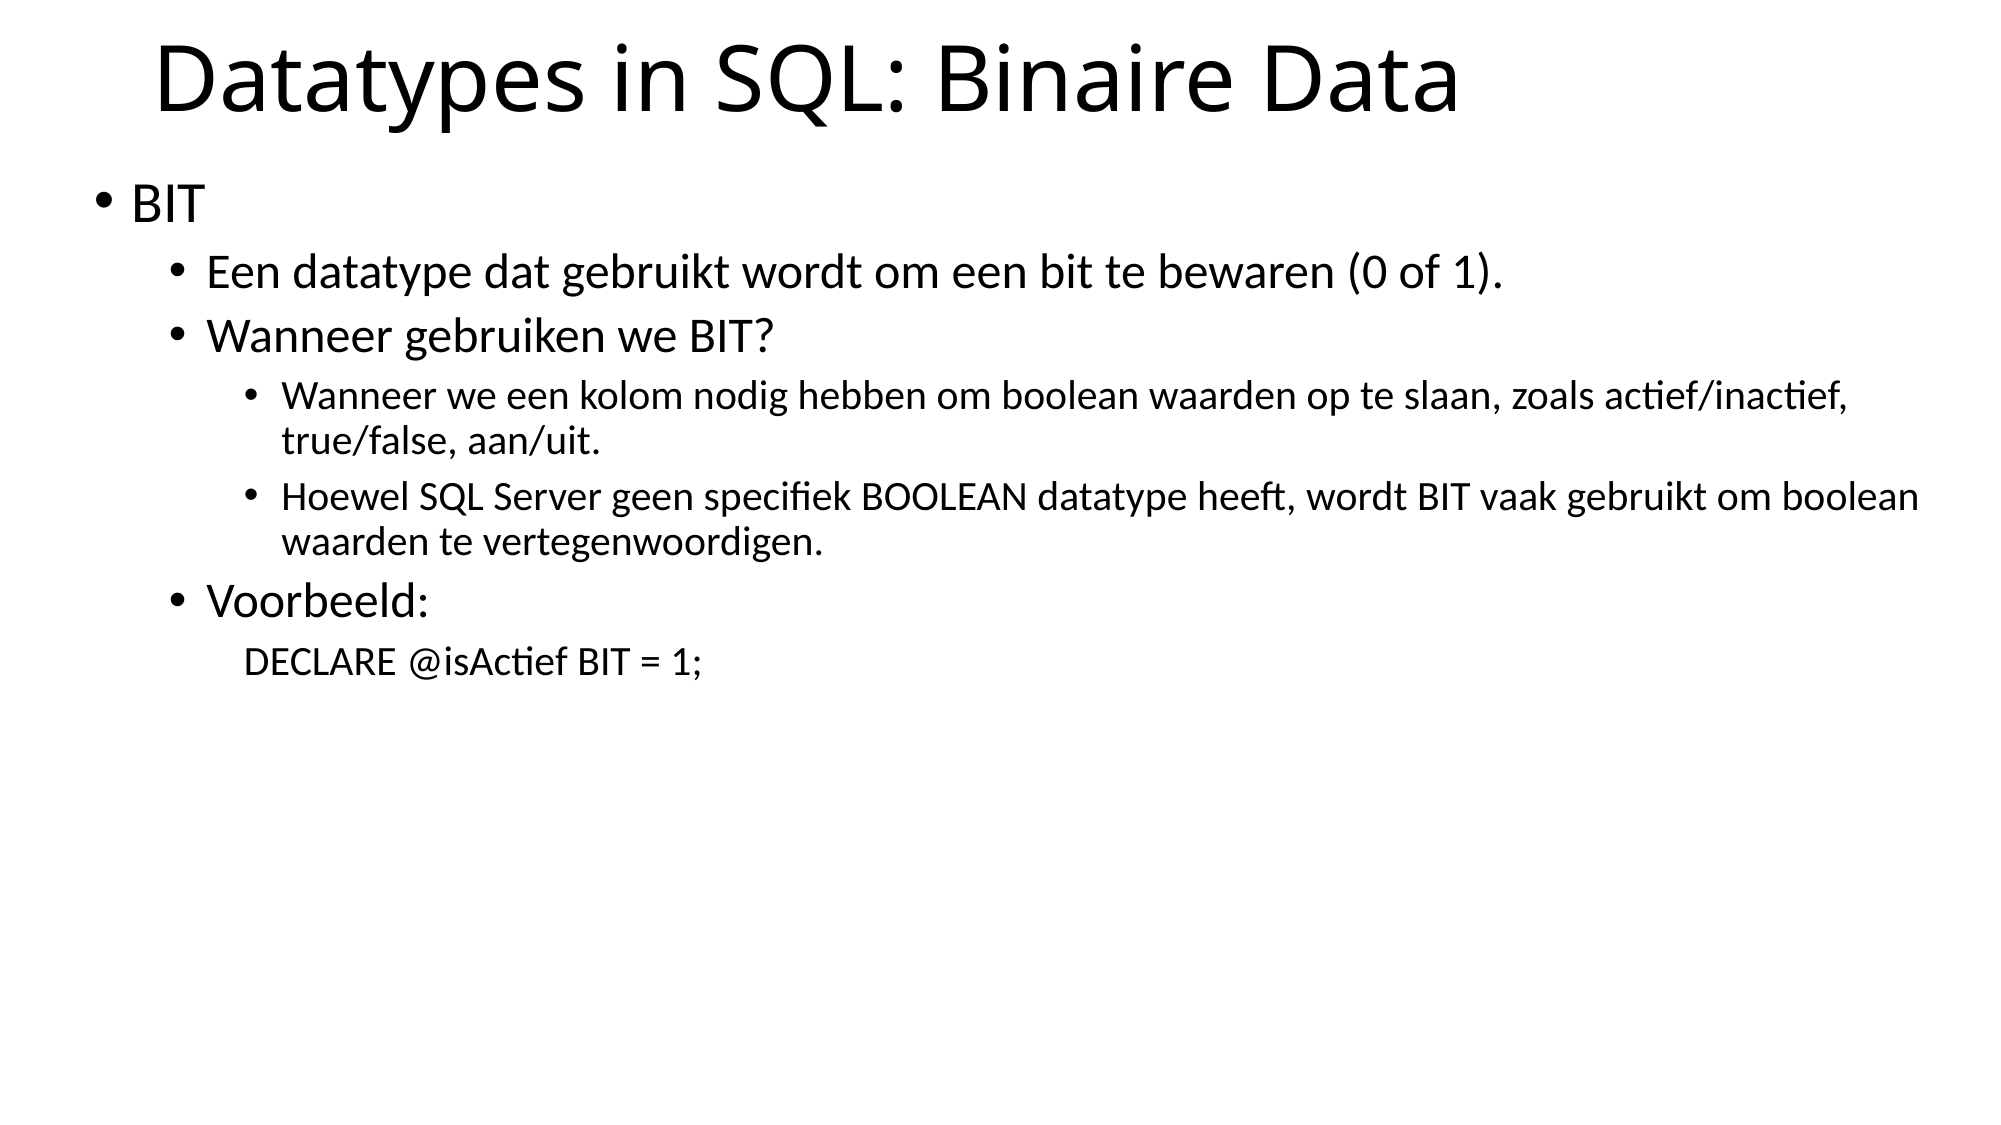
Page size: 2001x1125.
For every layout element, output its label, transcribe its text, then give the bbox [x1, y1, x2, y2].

title Datatypes in SQL: Binaire Data [137, 16, 1863, 147]
list BIT Een datatype dat gebruikt wordt om een bit te bewaren (0 of 1). Wanneer gebruiken we BIT? Wanneer we een kolom nodig hebben om boolean waarden op te slaan, zoals actief/inactief, true/false, aan/uit. Hoewel SQL Server geen specifiek BOOLEAN datatype heeft, wordt BIT vaak gebruikt om boolean waarden te vertegenwoordigen. Voorbeeld: DECLARE @isActief BIT = 1; [78, 164, 1950, 1125]
